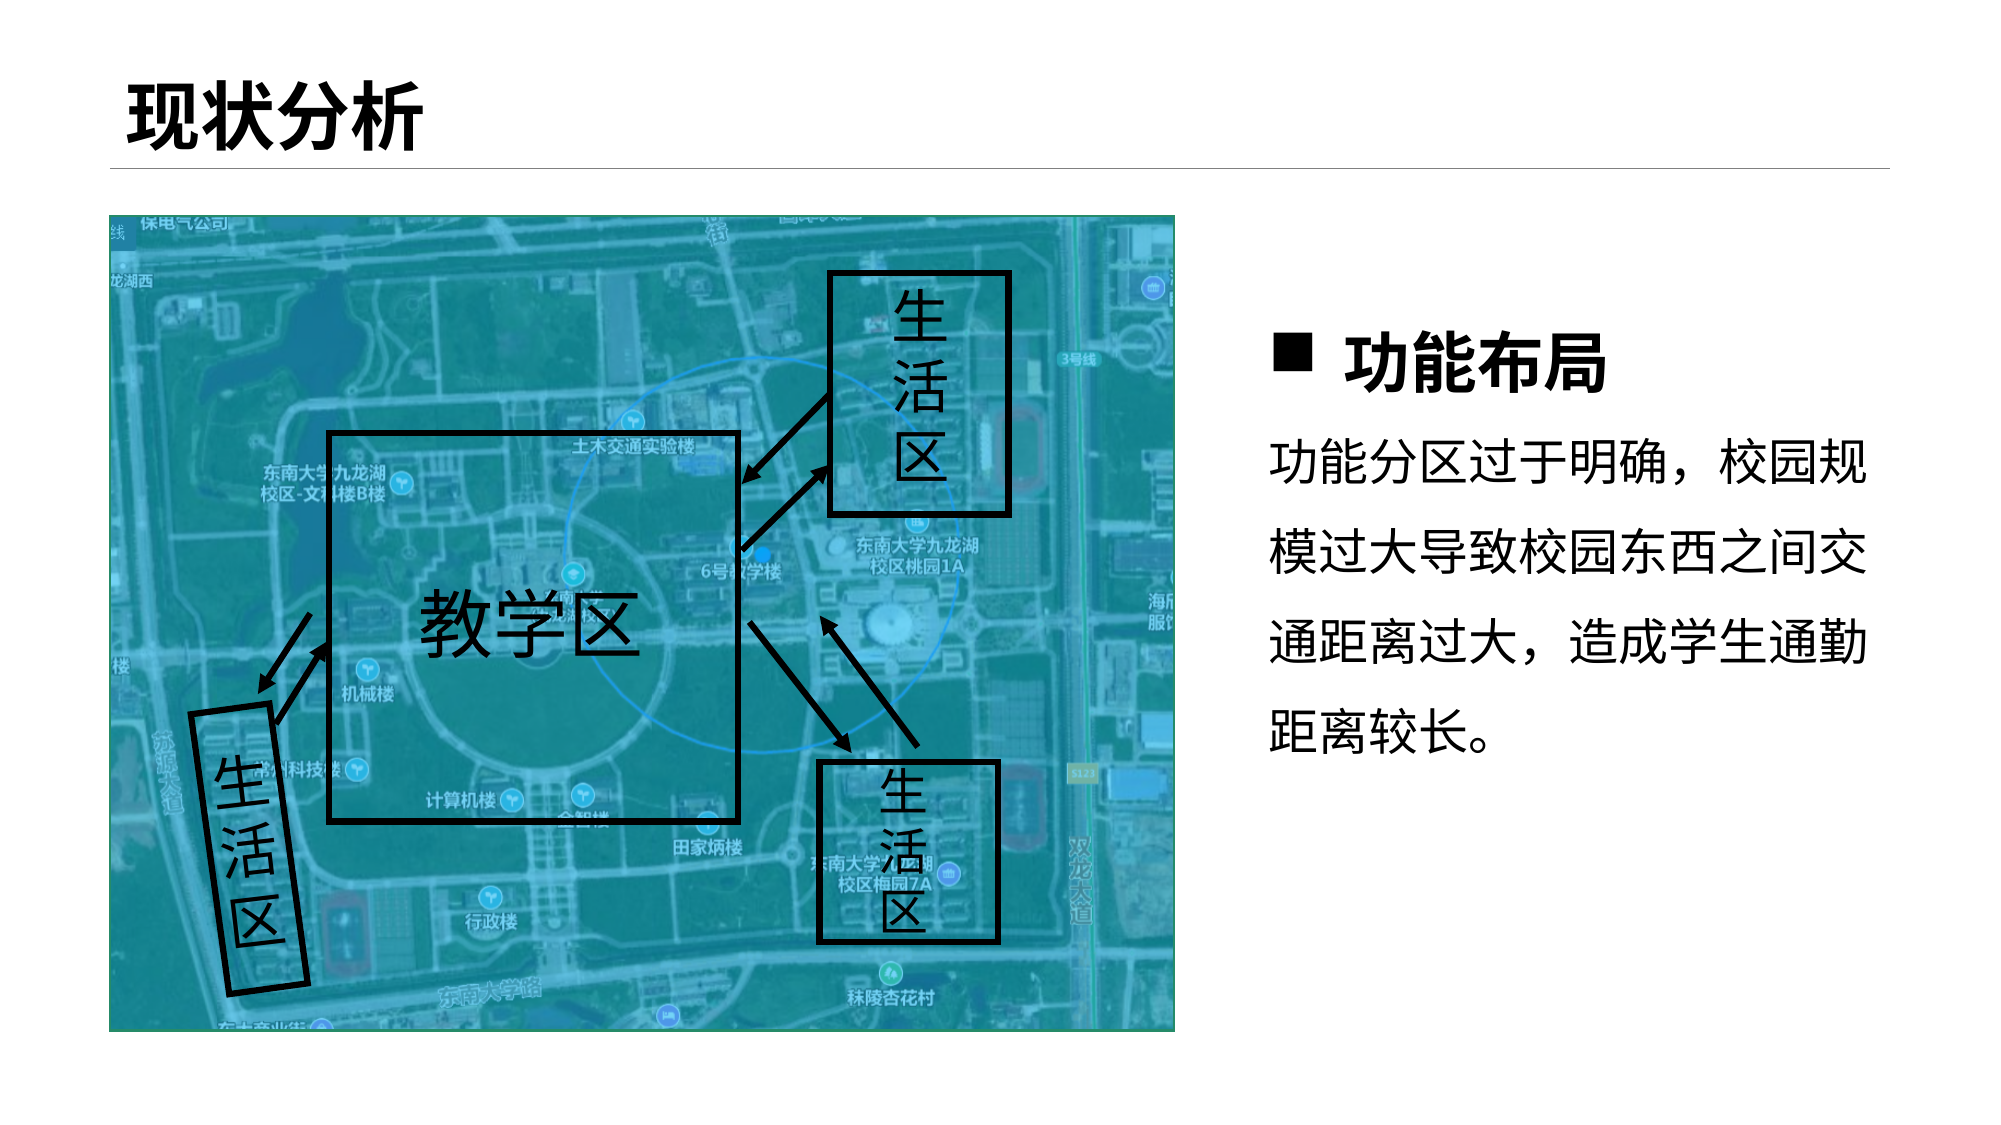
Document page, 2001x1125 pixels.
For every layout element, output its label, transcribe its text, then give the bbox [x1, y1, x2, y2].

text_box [249, 630, 337, 708]
text_box 功能布局 功能分区过于明确，校园规模过大导致校园东西之间交通距离过大，造成学生通勤距离较长。 [1253, 273, 1890, 768]
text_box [741, 393, 830, 551]
title 现状分析 [109, 0, 1890, 169]
picture [109, 215, 1175, 1031]
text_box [763, 606, 904, 763]
